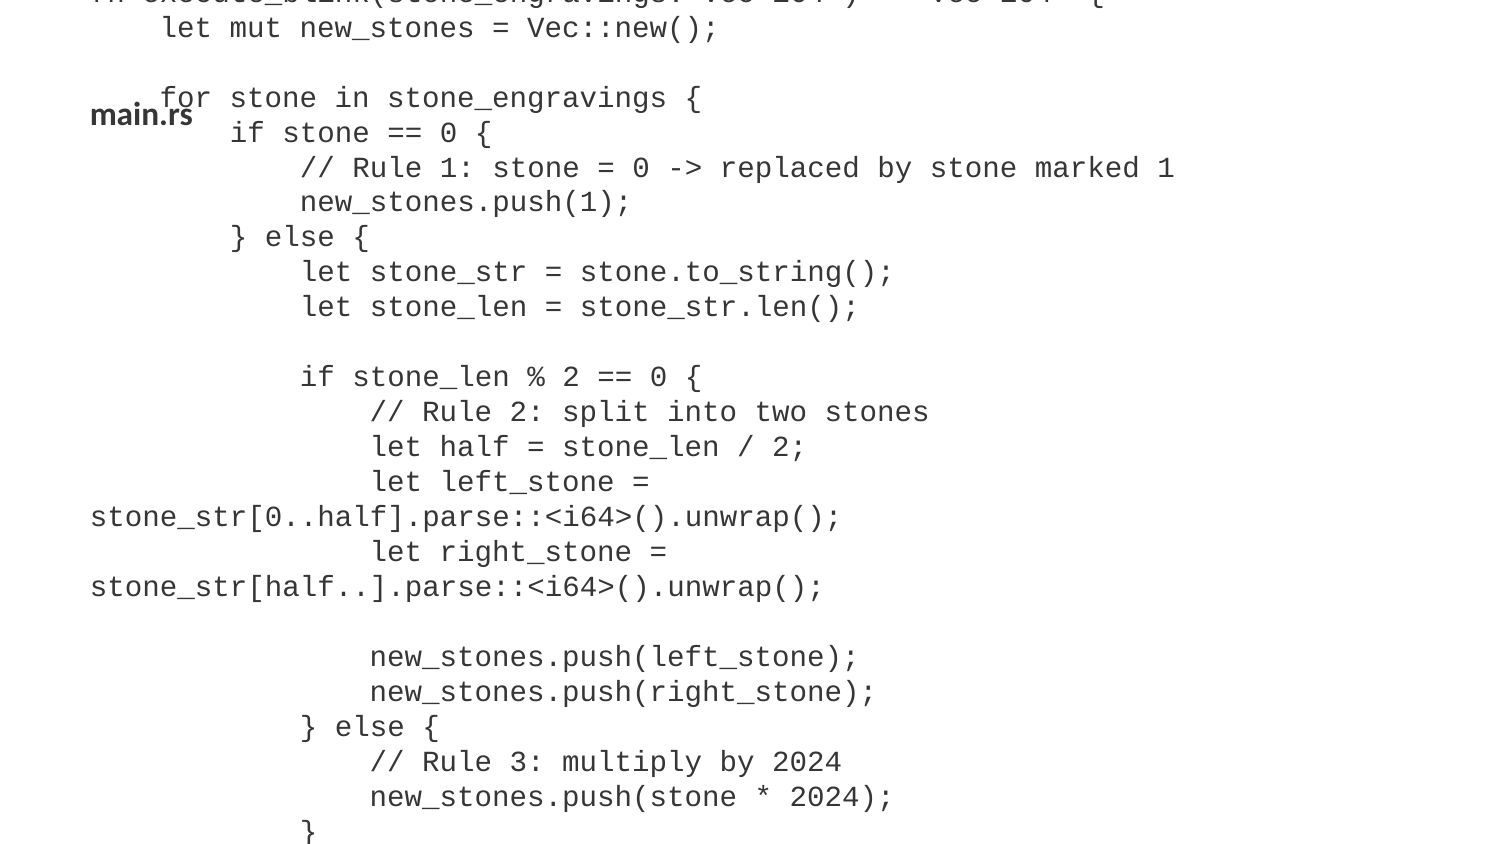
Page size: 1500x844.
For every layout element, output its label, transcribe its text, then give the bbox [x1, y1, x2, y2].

text_box main.rs [74, 74, 1425, 150]
text_box We collect all lines into a vector. Note that each line is actually a Result, since reading can fail at any point. [74, 794, 1425, 844]
text_box use std::fs::File; use std::io::{self, BufRead, BufReader}; use std::path::Path; fn read_lines_as_int_arrays<P>(filename: P, sep: &str) -> io::Result<Vec<Vec<i32>>> where P: AsRef<Path>, { let file = File::open(filename)?; let reader = BufReader::new(file); let lines: Vec<Result<String, io::Error>> = reader.lines().collect(); let mut int_arrays: Vec<Vec<i32>> = Vec::new(); // First, let's implement a naive solution for Part 1 fn execute_blink(stone_engravings: Vec<i64>) -> Vec<i64> { let mut new_stones = Vec::new(); for stone in stone_engravings { if stone == 0 { // Rule 1: stone = 0 -> replaced by stone marked 1 new_stones.push(1); } else { let stone_str = stone.to_string(); let stone_len = stone_str.len(); if stone_len % 2 == 0 { // Rule 2: split into two stones let half = stone_len / 2; let left_stone = stone_str[0..half].parse::<i64>().unwrap(); let right_stone = stone_str[half..].parse::<i64>().unwrap(); new_stones.push(left_stone); new_stones.push(right_stone); } else { // Rule 3: multiply by 2024 new_stones.push(stone * 2024); } } } new_stones } pub fn run_part_one() -> std::io::Result<()> { let input = read_lines_as_int_arrays("src/day_11/input.txt", "")?; let initial_stone_engravings: Vec<i64> = input[0].iter().map(|&x| x as i64).collect(); let mut stone_engravings = initial_stone_engravings.clone(); for _ in 0..25 { stone_engravings = execute_blink(stone_engravings); } println!("Count of stones after 25 blinks: {}", stone_engravings.len()); Ok(()) } [74, 179, 1425, 780]
